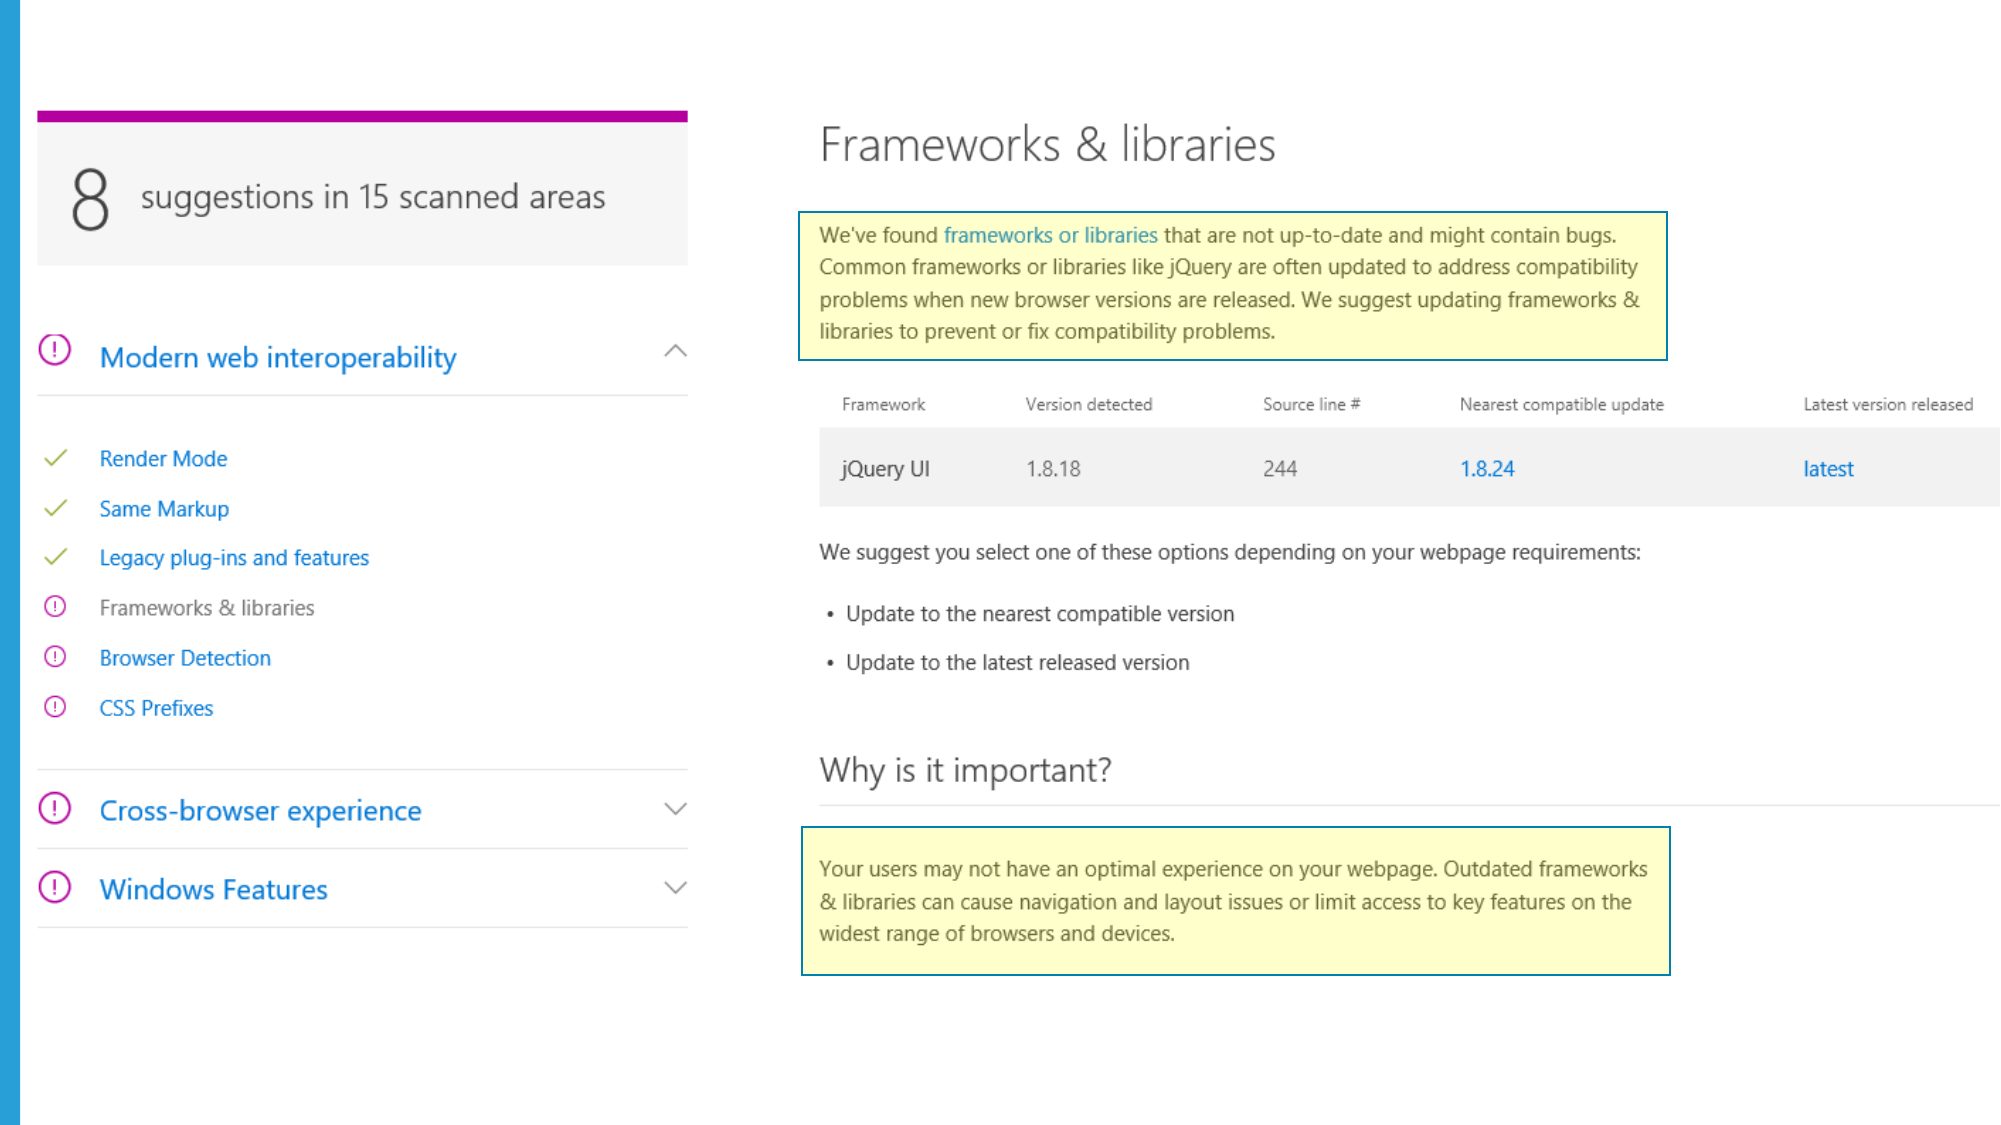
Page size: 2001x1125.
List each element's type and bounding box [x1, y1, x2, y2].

picture [22, 88, 2000, 987]
